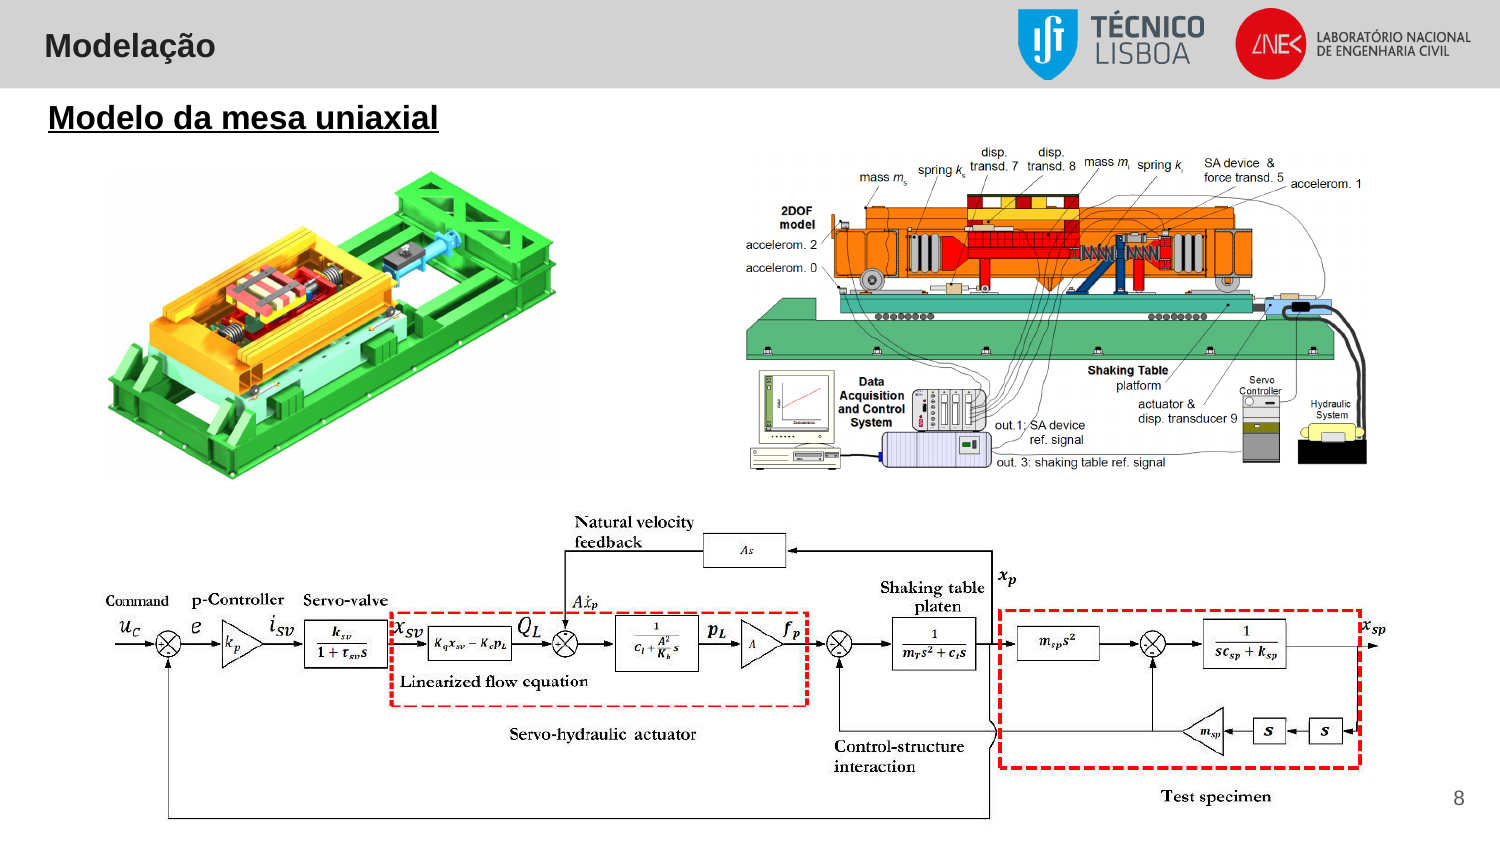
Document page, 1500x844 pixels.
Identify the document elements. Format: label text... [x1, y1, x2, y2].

slide_number 8 [1395, 764, 1480, 830]
text_box [0, 0, 1500, 91]
picture [1054, 29, 1063, 50]
picture [1235, 8, 1471, 80]
picture [1035, 29, 1039, 50]
picture [108, 170, 557, 480]
picture [99, 505, 1391, 836]
picture [1045, 17, 1050, 62]
text_box Modelação [29, 8, 671, 79]
picture [1017, 8, 1207, 80]
text_box Modelo da mesa uniaxial [0, 88, 557, 144]
picture [744, 143, 1370, 471]
